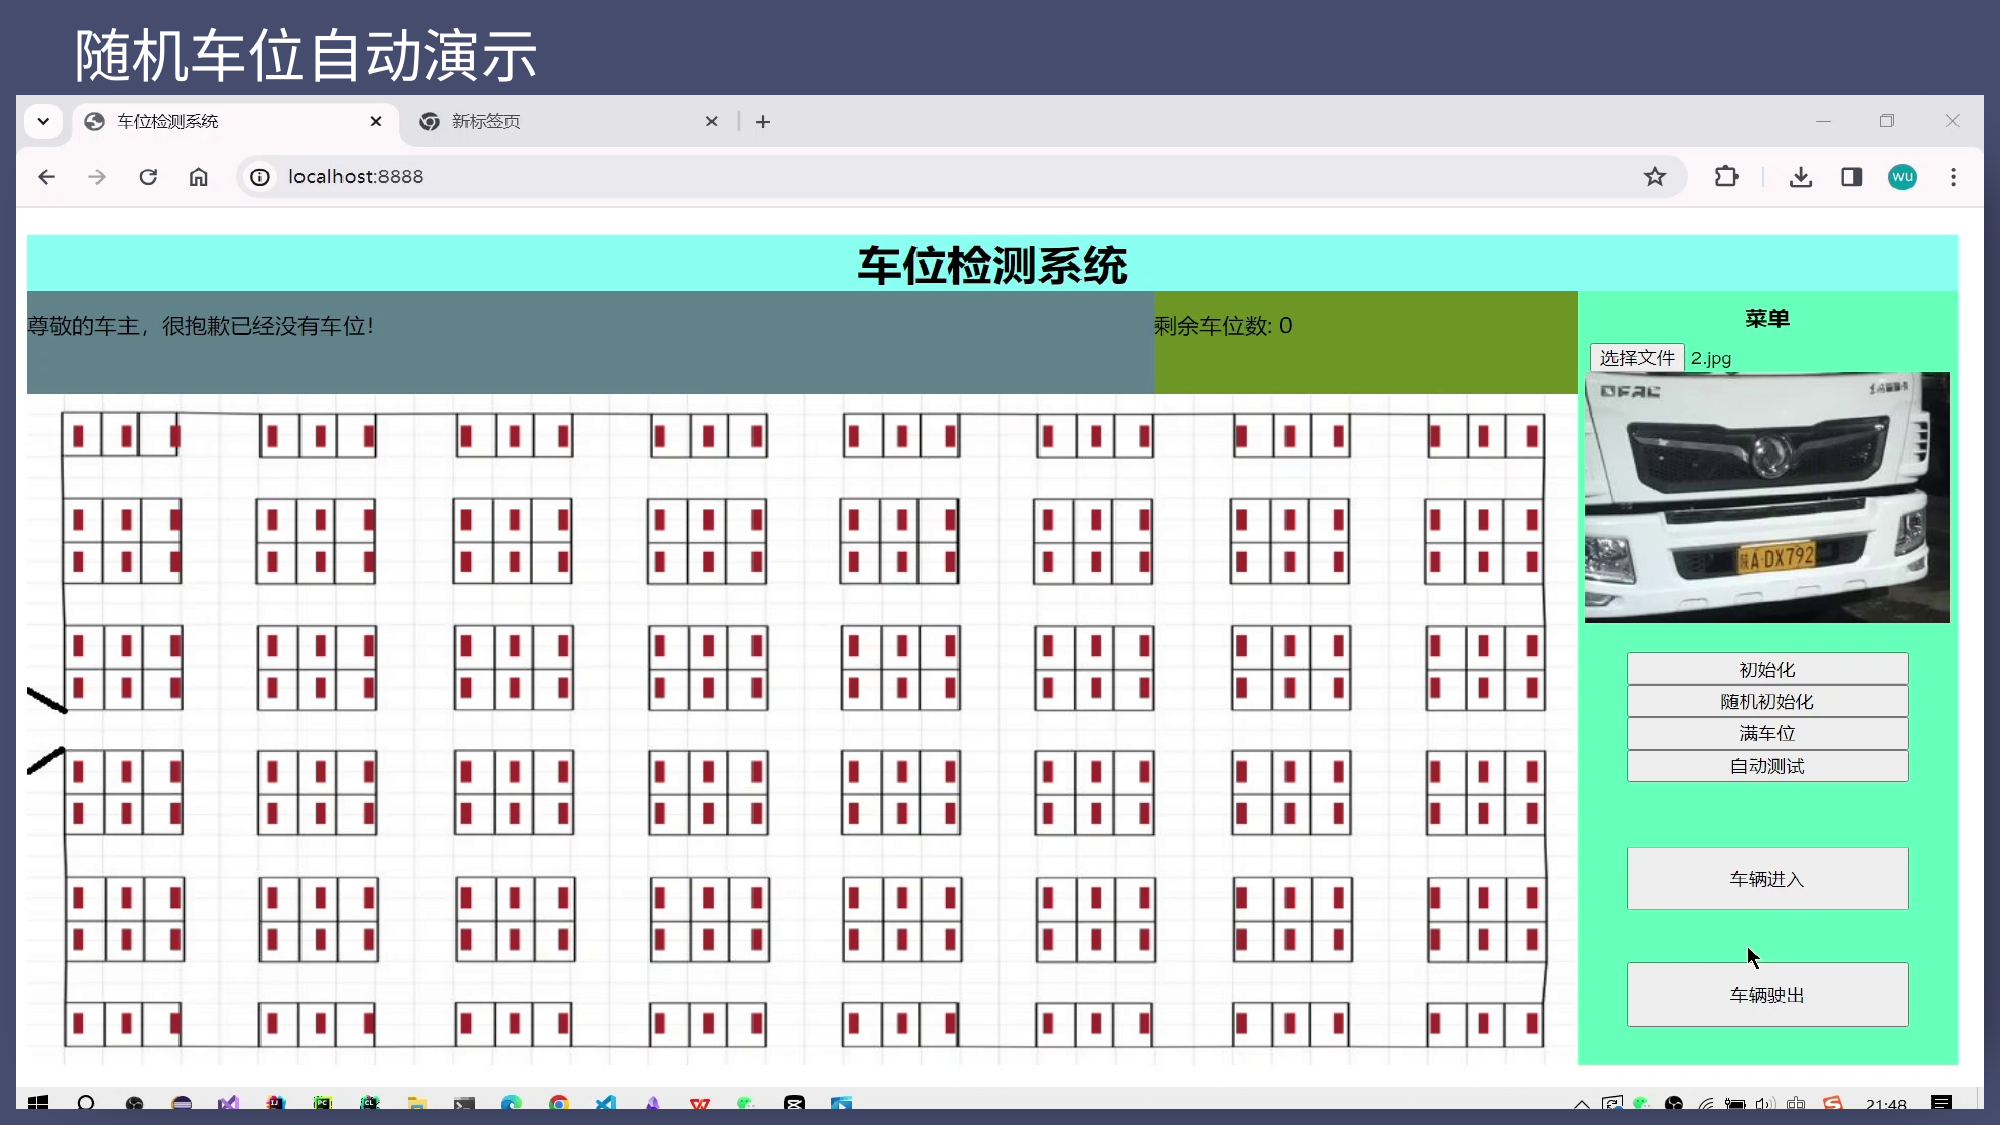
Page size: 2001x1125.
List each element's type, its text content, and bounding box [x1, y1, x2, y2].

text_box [15, 94, 1985, 1110]
text_box 随机车位自动演示 Thanks for watching [58, 12, 593, 94]
